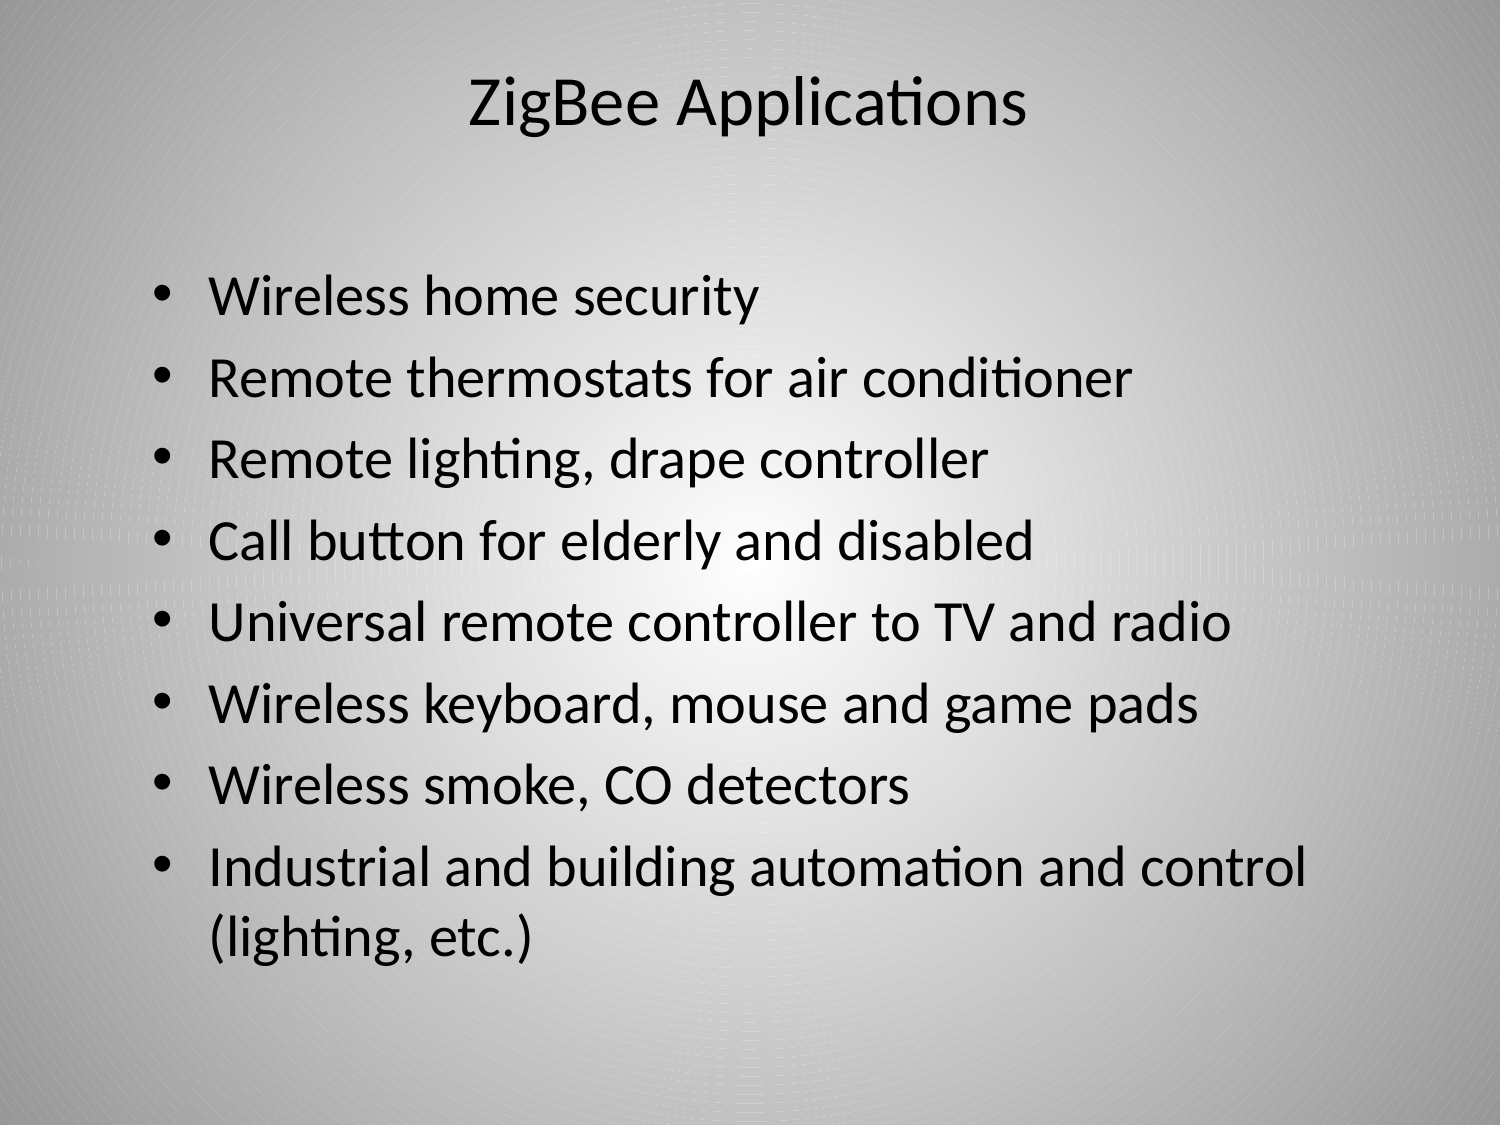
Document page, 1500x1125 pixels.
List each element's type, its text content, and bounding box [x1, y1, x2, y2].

title ZigBee Applications [217, 46, 1281, 148]
list Wireless home security Remote thermostats for air conditioner Remote lighting, drape controller Call button for elderly and disabled Universal remote controller to TV and radio Wireless keyboard, mouse and game pads Wireless smoke, CO detectors Industrial and building automation and control (lighting, etc.) [137, 249, 1442, 980]
